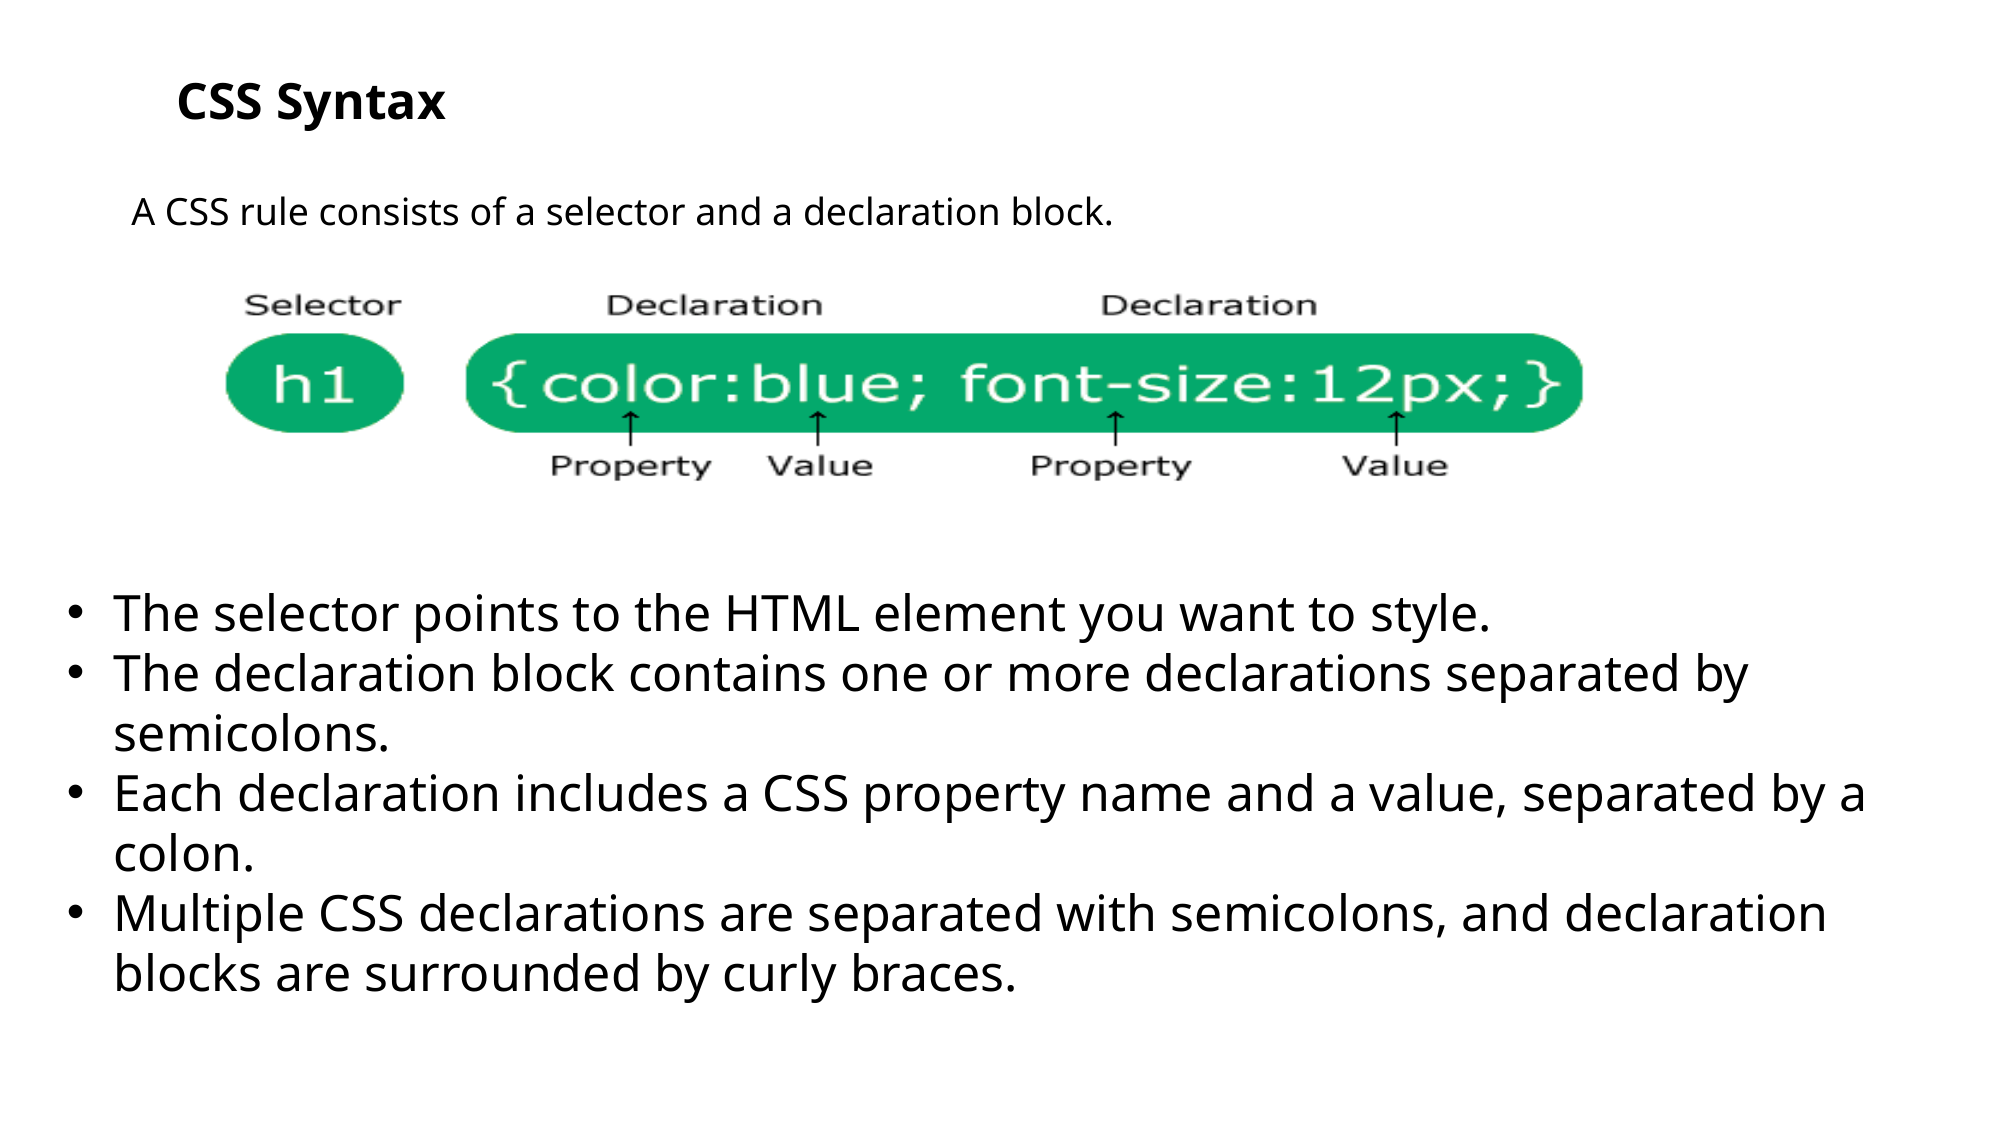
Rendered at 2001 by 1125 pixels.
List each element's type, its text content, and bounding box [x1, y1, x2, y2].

picture [222, 289, 1588, 486]
text_box CSS Syntax [161, 62, 1162, 137]
text_box A CSS rule consists of a selector and a declaration block. [116, 180, 1829, 241]
text_box The selector points to the HTML element you want to style. The declaration block contains one or more declarations separated by semicolons. Each declaration includes a CSS property name and a value, separated by a colon. Multiple CSS declarations are separated with semicolons, and declaration blocks are surrounded by curly braces. [52, 574, 1954, 1009]
